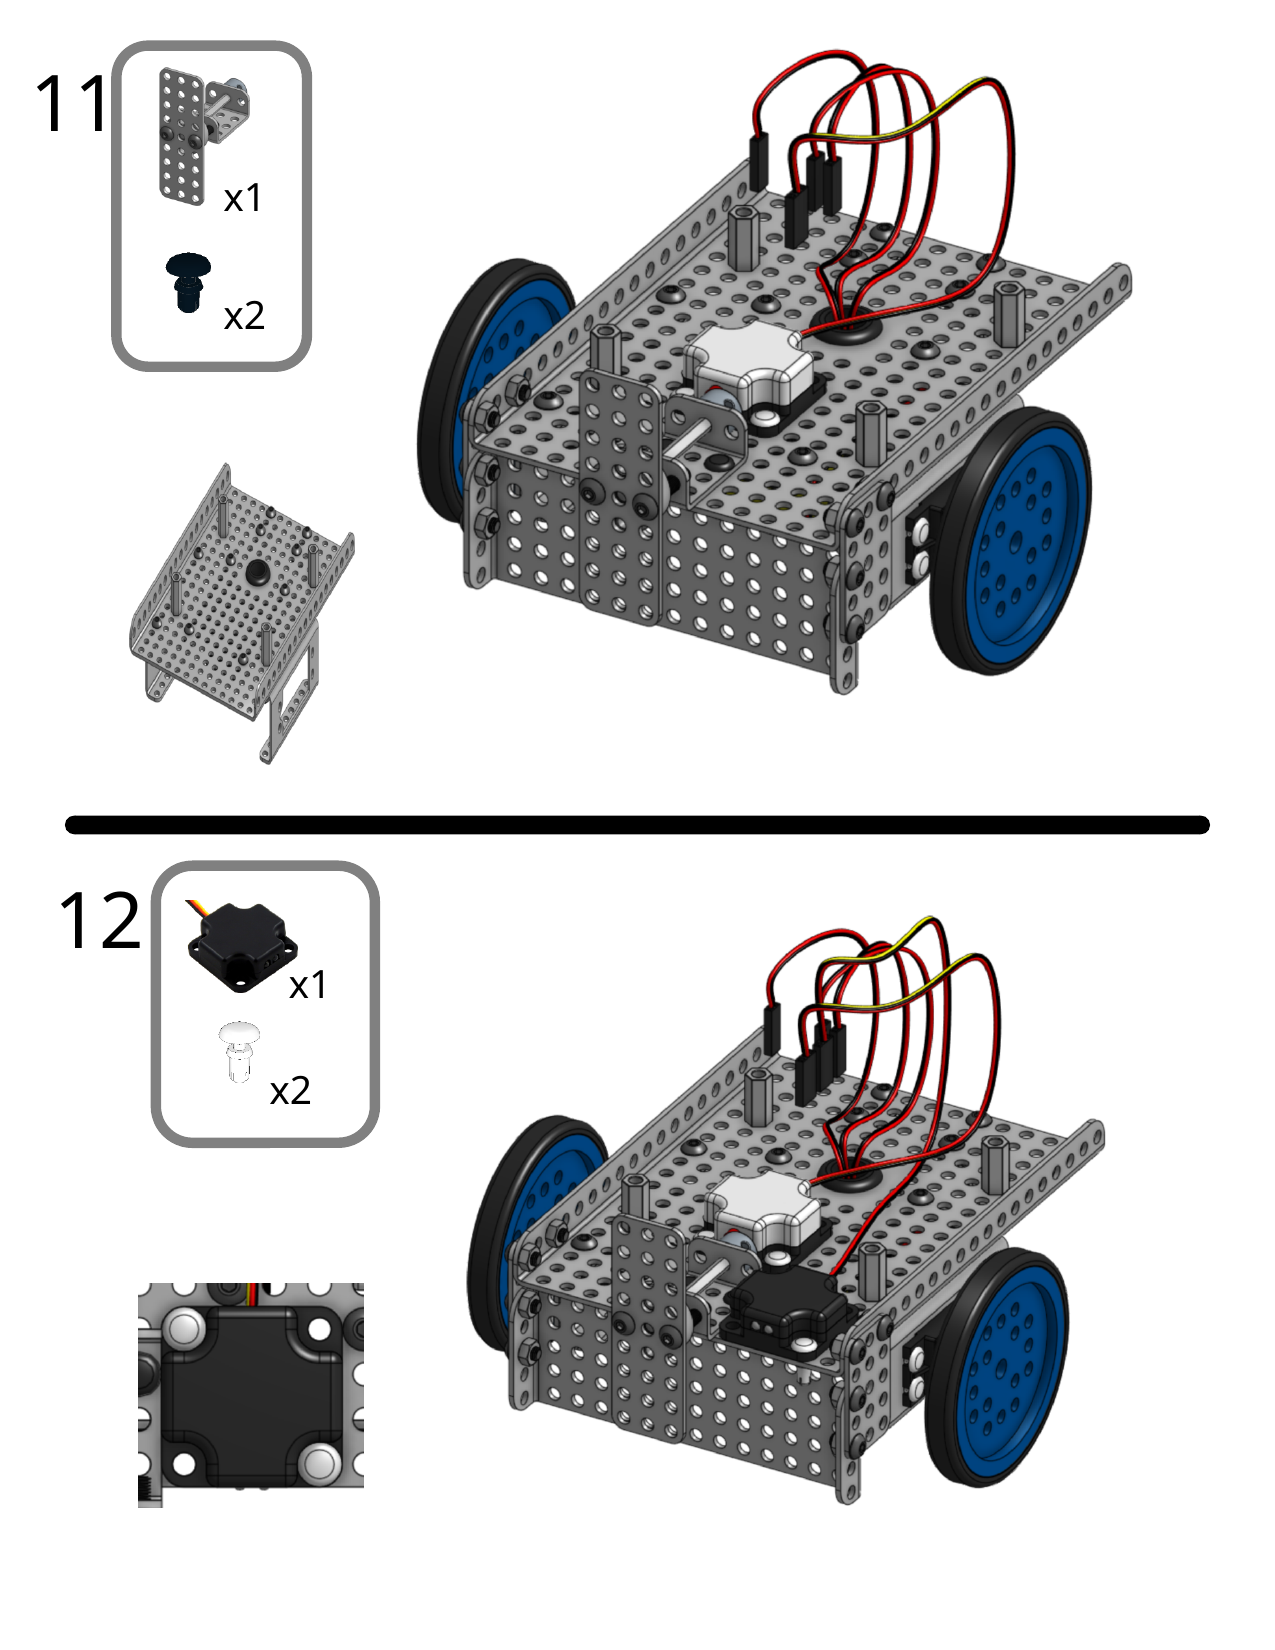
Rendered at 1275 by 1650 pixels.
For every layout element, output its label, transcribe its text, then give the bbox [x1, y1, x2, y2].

text_box x1 [273, 951, 347, 1014]
picture [129, 462, 355, 765]
picture [415, 48, 1133, 696]
text_box 12 [39, 863, 160, 972]
picture [138, 1283, 364, 1508]
text_box x2 [208, 282, 282, 345]
picture [184, 900, 298, 993]
picture [165, 252, 211, 313]
picture [466, 915, 1106, 1506]
text_box x2 [254, 1058, 328, 1120]
text_box x1 [208, 164, 282, 227]
text_box [154, 864, 376, 1144]
picture [218, 1021, 260, 1083]
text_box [64, 815, 1211, 835]
picture [159, 66, 250, 206]
text_box 11 [15, 45, 135, 155]
text_box [115, 44, 309, 368]
